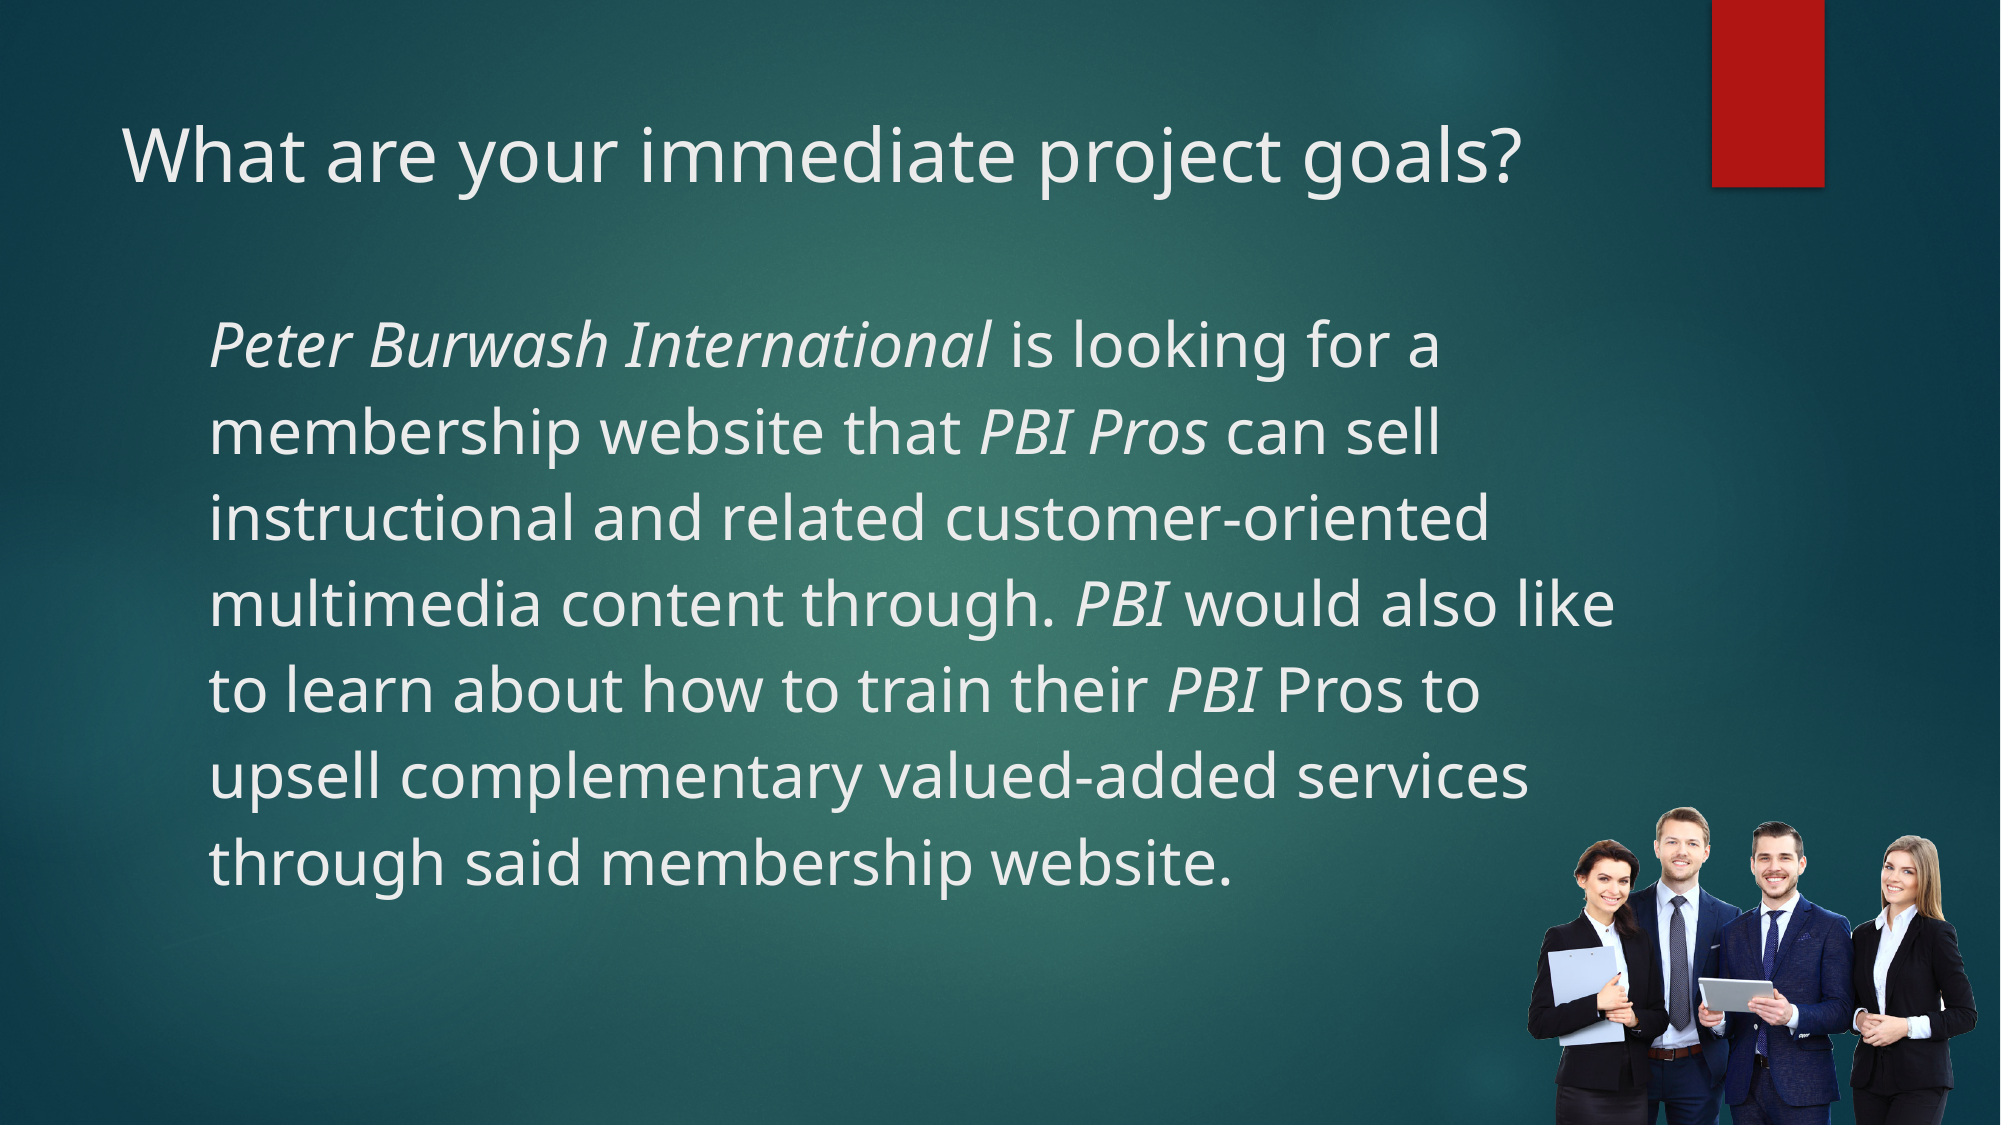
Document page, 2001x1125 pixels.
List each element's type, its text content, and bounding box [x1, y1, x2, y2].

title What are your immediate project goals? [106, 86, 1649, 317]
list Peter Burwash International is looking for a membership website ​​that PBI Pros can sell instructional and related customer-oriented multimedia content through. PBI would also like to learn about how to train their PBI Pros to upsell complementary valued-added services through said membership website. [193, 286, 1662, 975]
picture [0, 0, 2001, 1125]
